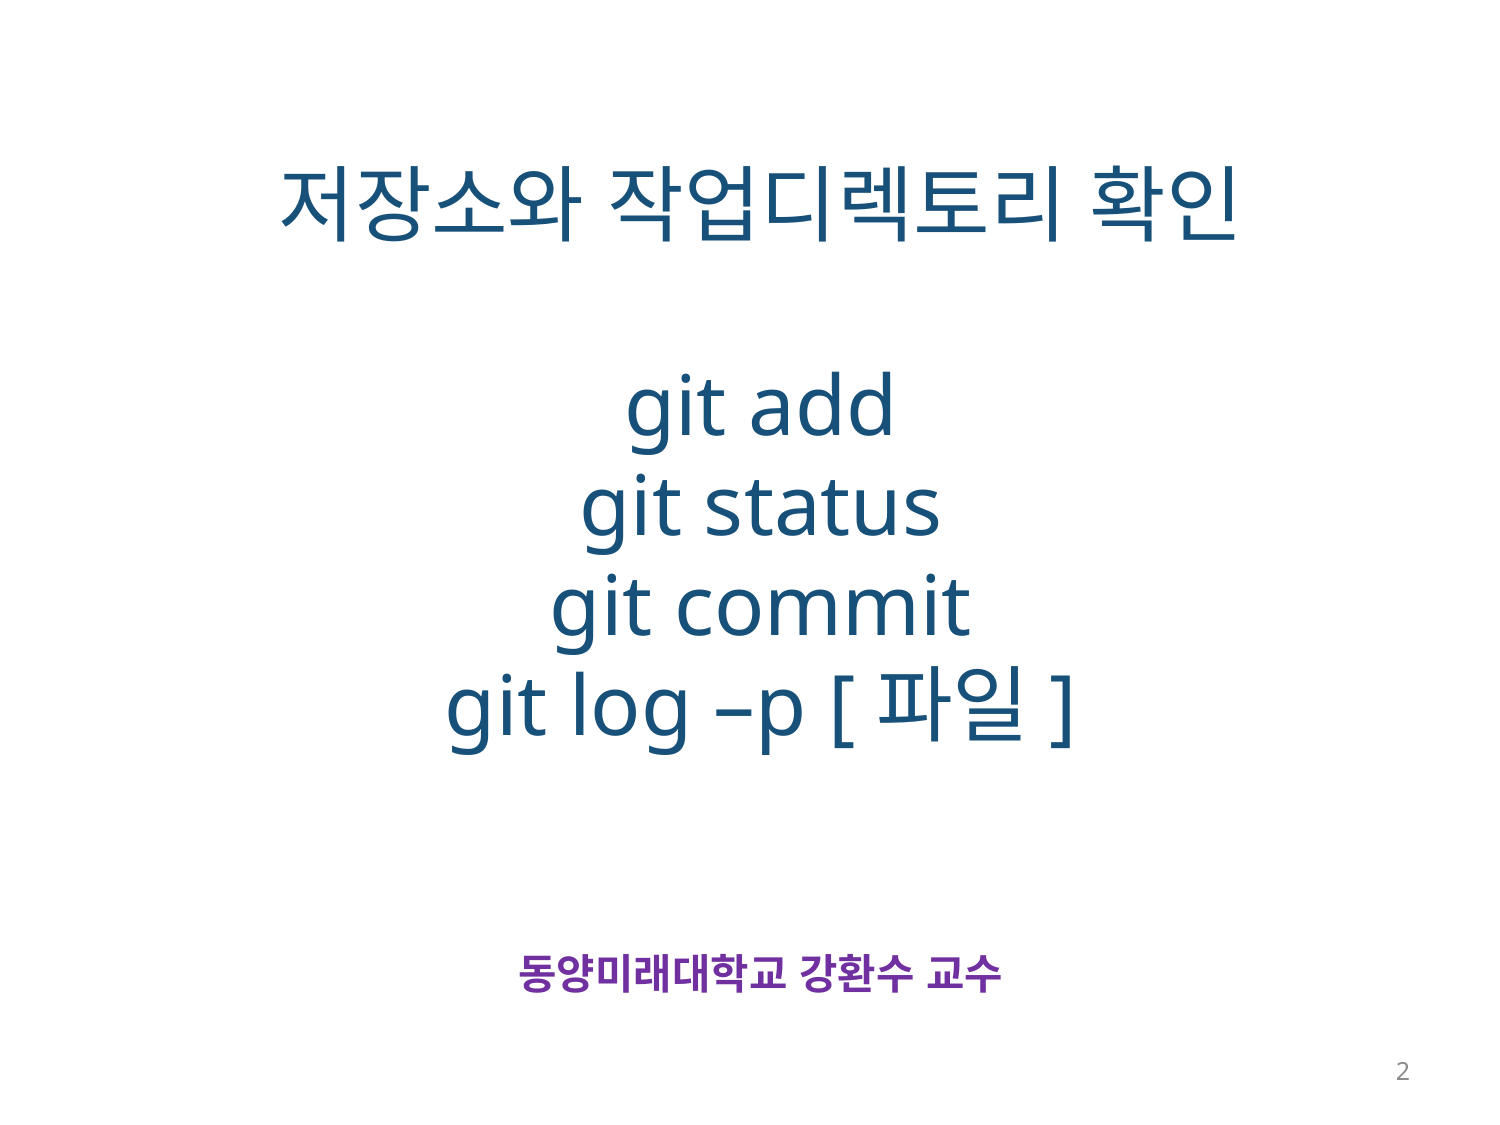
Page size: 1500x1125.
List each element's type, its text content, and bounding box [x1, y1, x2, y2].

text_box 동양미래대학교 강환수 교수 [503, 940, 1019, 1006]
slide_number 2 [1074, 1042, 1425, 1103]
text_box 저장소와 작업디렉토리 확인 git add git status git commit git log –p [파일] [263, 144, 1259, 760]
